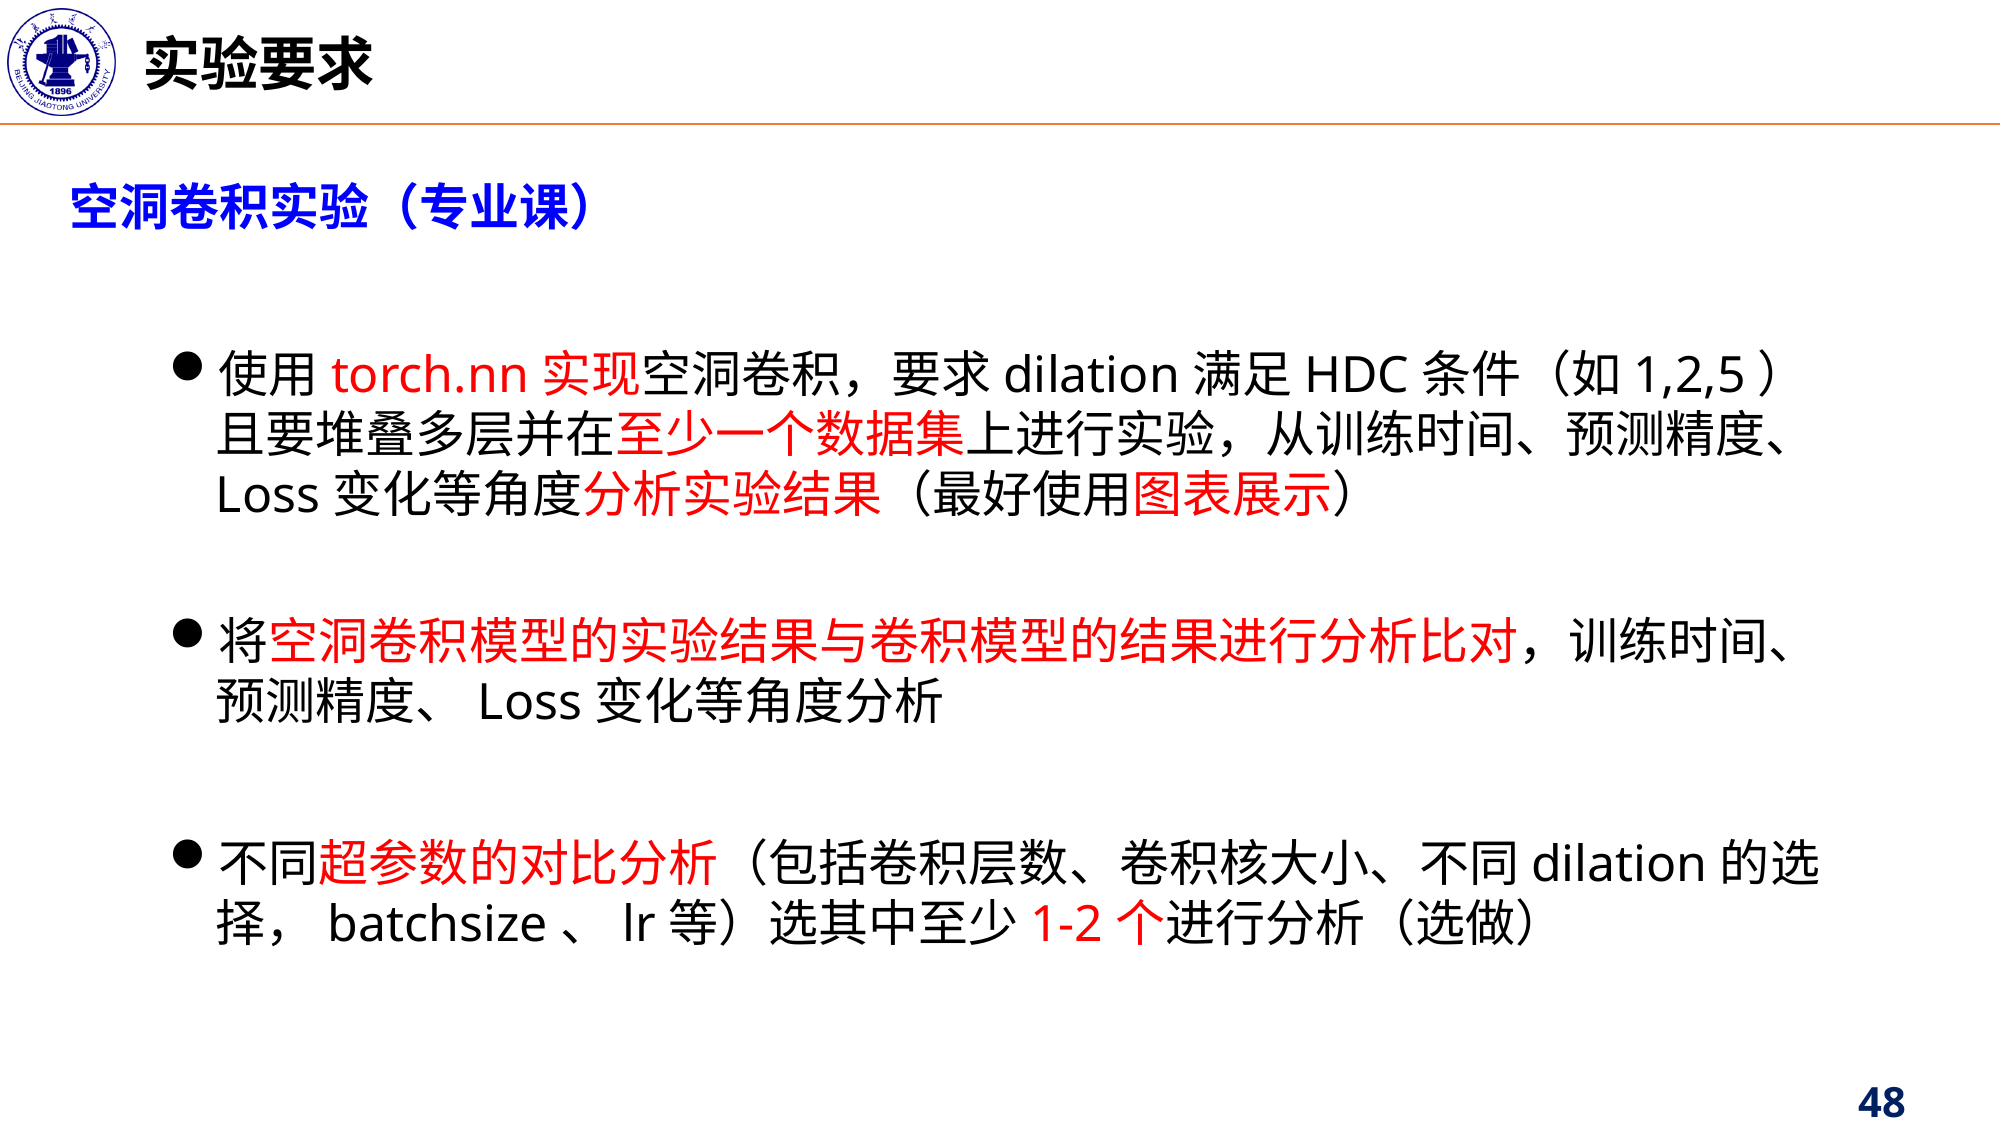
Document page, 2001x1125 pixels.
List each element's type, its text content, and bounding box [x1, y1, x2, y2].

text_box 空洞卷积实验（专业课） [55, 168, 635, 244]
text_box 不同超参数的对比分析（包括卷积层数、卷积核大小、不同dilation的选择，batchsize、lr等）选其中至少1-2个进行分析（选做） [154, 823, 1865, 959]
picture [7, 8, 116, 116]
text_box 实验要求 [127, 19, 1958, 105]
text_box 将空洞卷积模型的实验结果与卷积模型的结果进行分析比对，训练时间、预测精度、Loss变化等角度分析 [154, 602, 1865, 737]
text_box 使用torch.nn实现空洞卷积，要求dilation满足HDC条件（如1,2,5）且要堆叠多层并在至少一个数据集上进行实验，从训练时间、预测精度、Loss变化等角度分析实验结果（最好使用图表展示） [154, 335, 1865, 530]
